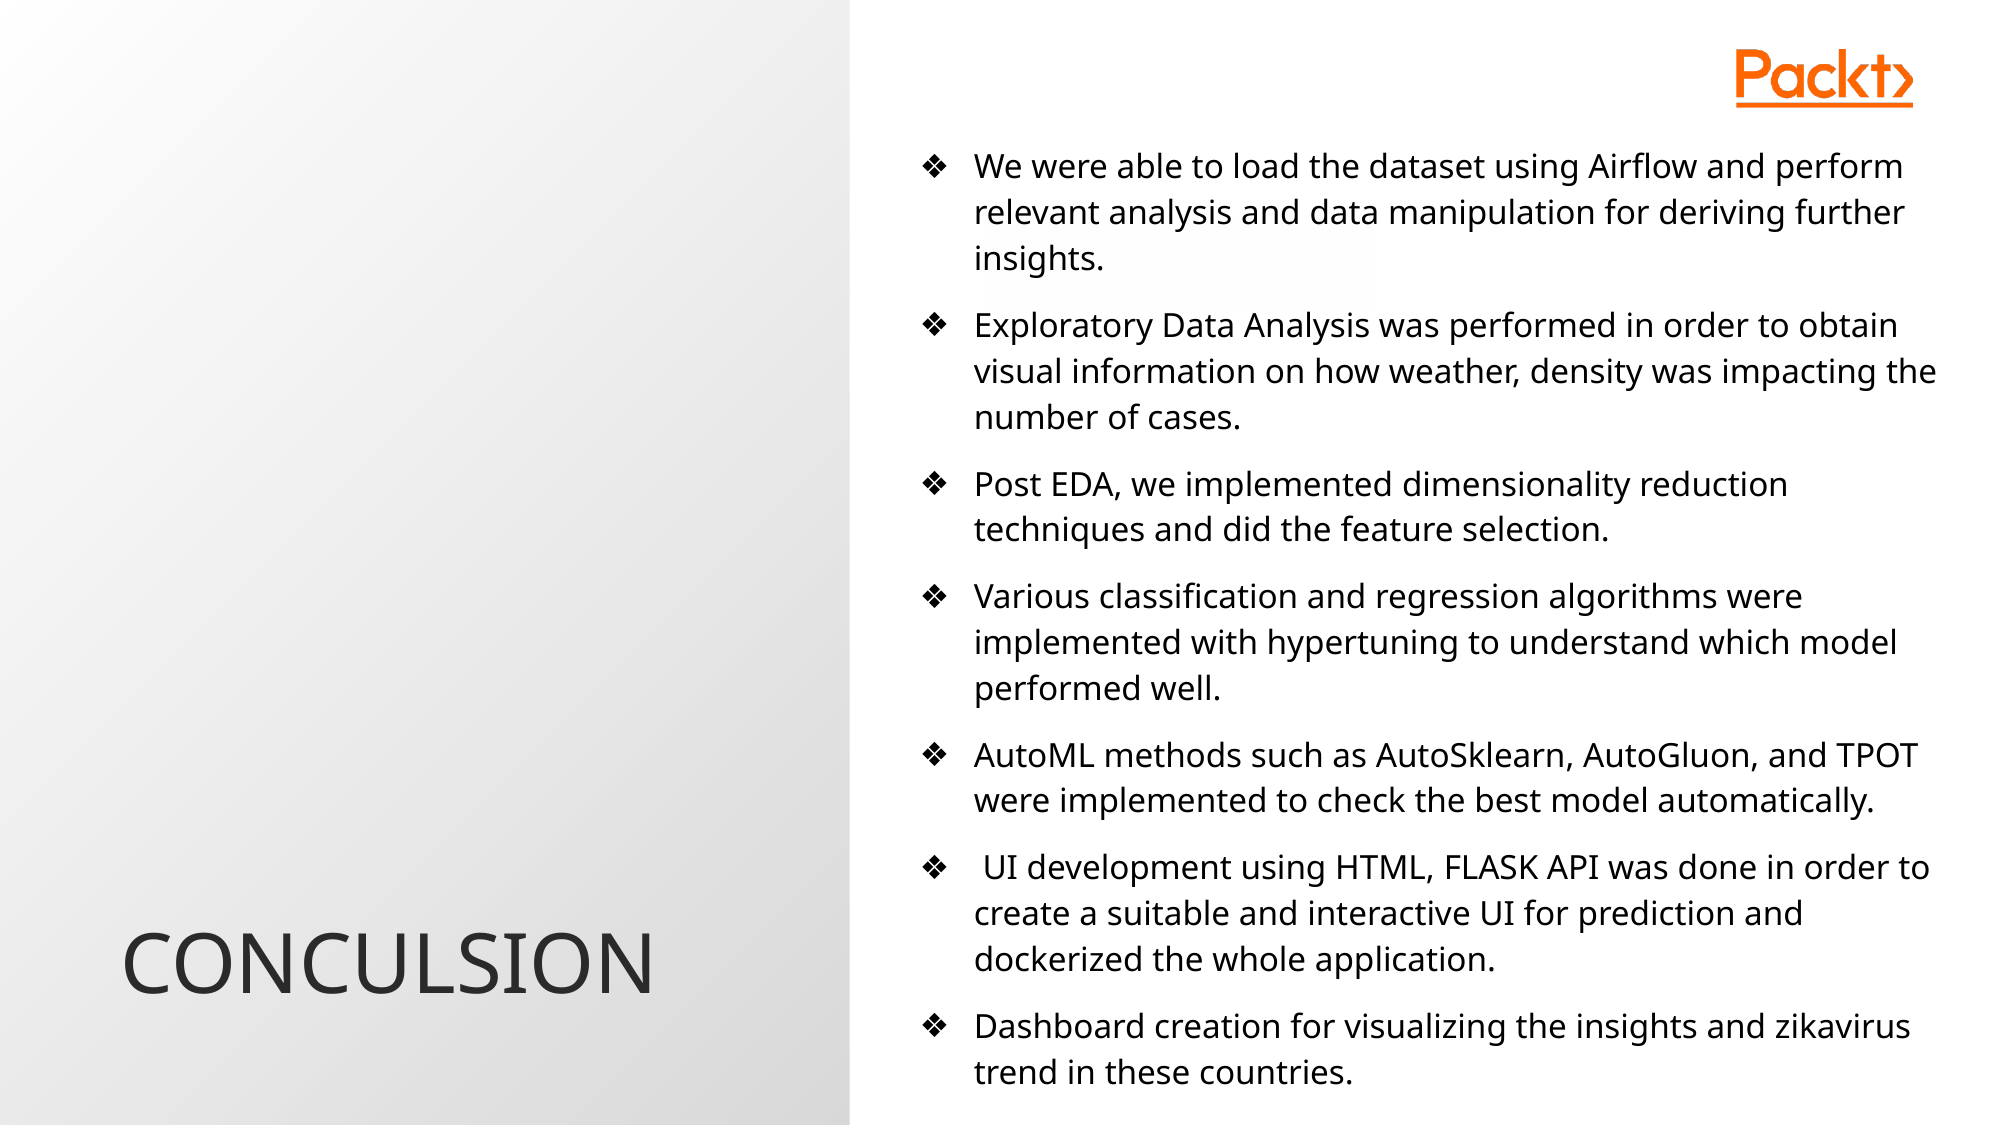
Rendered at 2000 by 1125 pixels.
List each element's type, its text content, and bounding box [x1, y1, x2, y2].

picture [1736, 49, 1914, 109]
title CONCULSION [105, 357, 743, 1020]
text_box We were able to load the dataset using Airflow and perform relevant analysis and data manipulation for deriving further insights. Exploratory Data Analysis was performed in order to obtain visual information on how weather, density was impacting the number of cases. Post EDA, we implemented dimensionality reduction techniques and did the feature selection. Various classification and regression algorithms were implemented with hypertuning to understand which model performed well. AutoML methods such as AutoSklearn, AutoGluon, and TPOT were implemented to check the best model automatically. UI development using HTML, FLASK API was done in order to create a suitable and interactive UI for prediction and dockerized the whole application. Dashboard creation for visualizing the insights and zikavirus trend in these countries. [883, 124, 1971, 1106]
